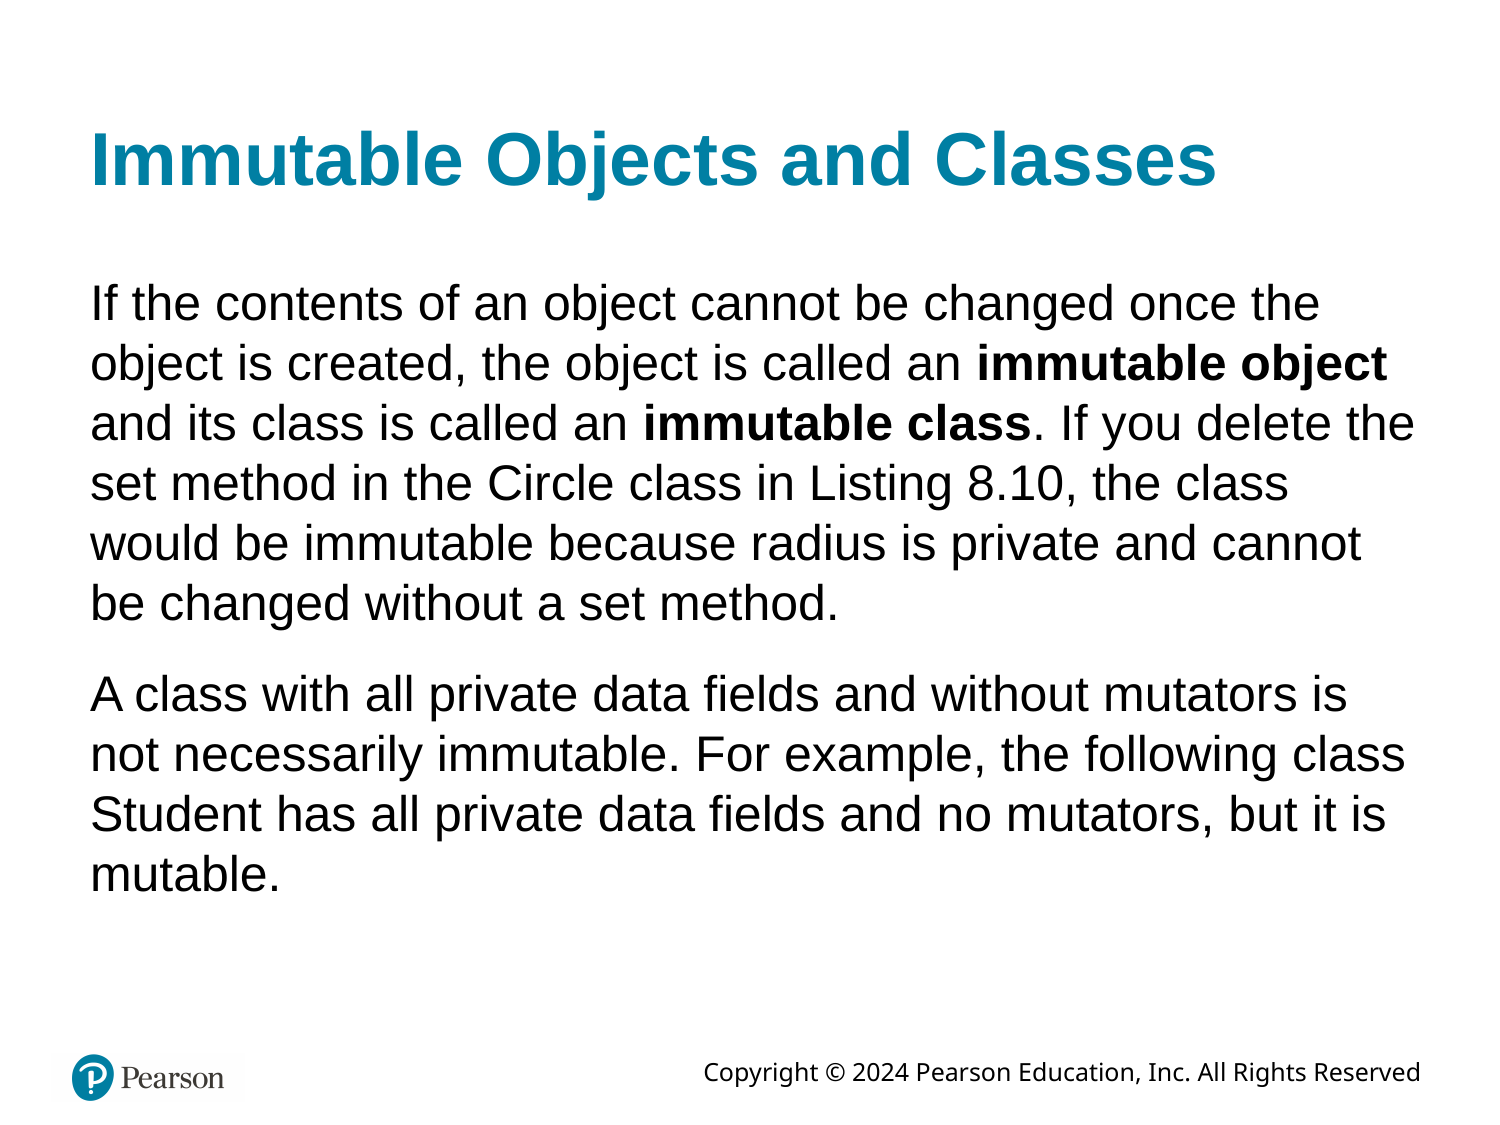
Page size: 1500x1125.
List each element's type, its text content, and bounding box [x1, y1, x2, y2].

list If the contents of an object cannot be changed once the object is created, the object is called an immutable object and its class is called an immutable class. If you delete the set method in the Circle class in Listing 8.10, the class would be immutable because radius is private and cannot be changed without a set method. A class with all private data fields and without mutators is not necessarily immutable. For example, the following class Student has all private data fields and no mutators, but it is mutable. [75, 255, 1441, 1021]
picture [51, 1053, 245, 1102]
title Immutable Objects and Classes [75, 35, 1425, 216]
